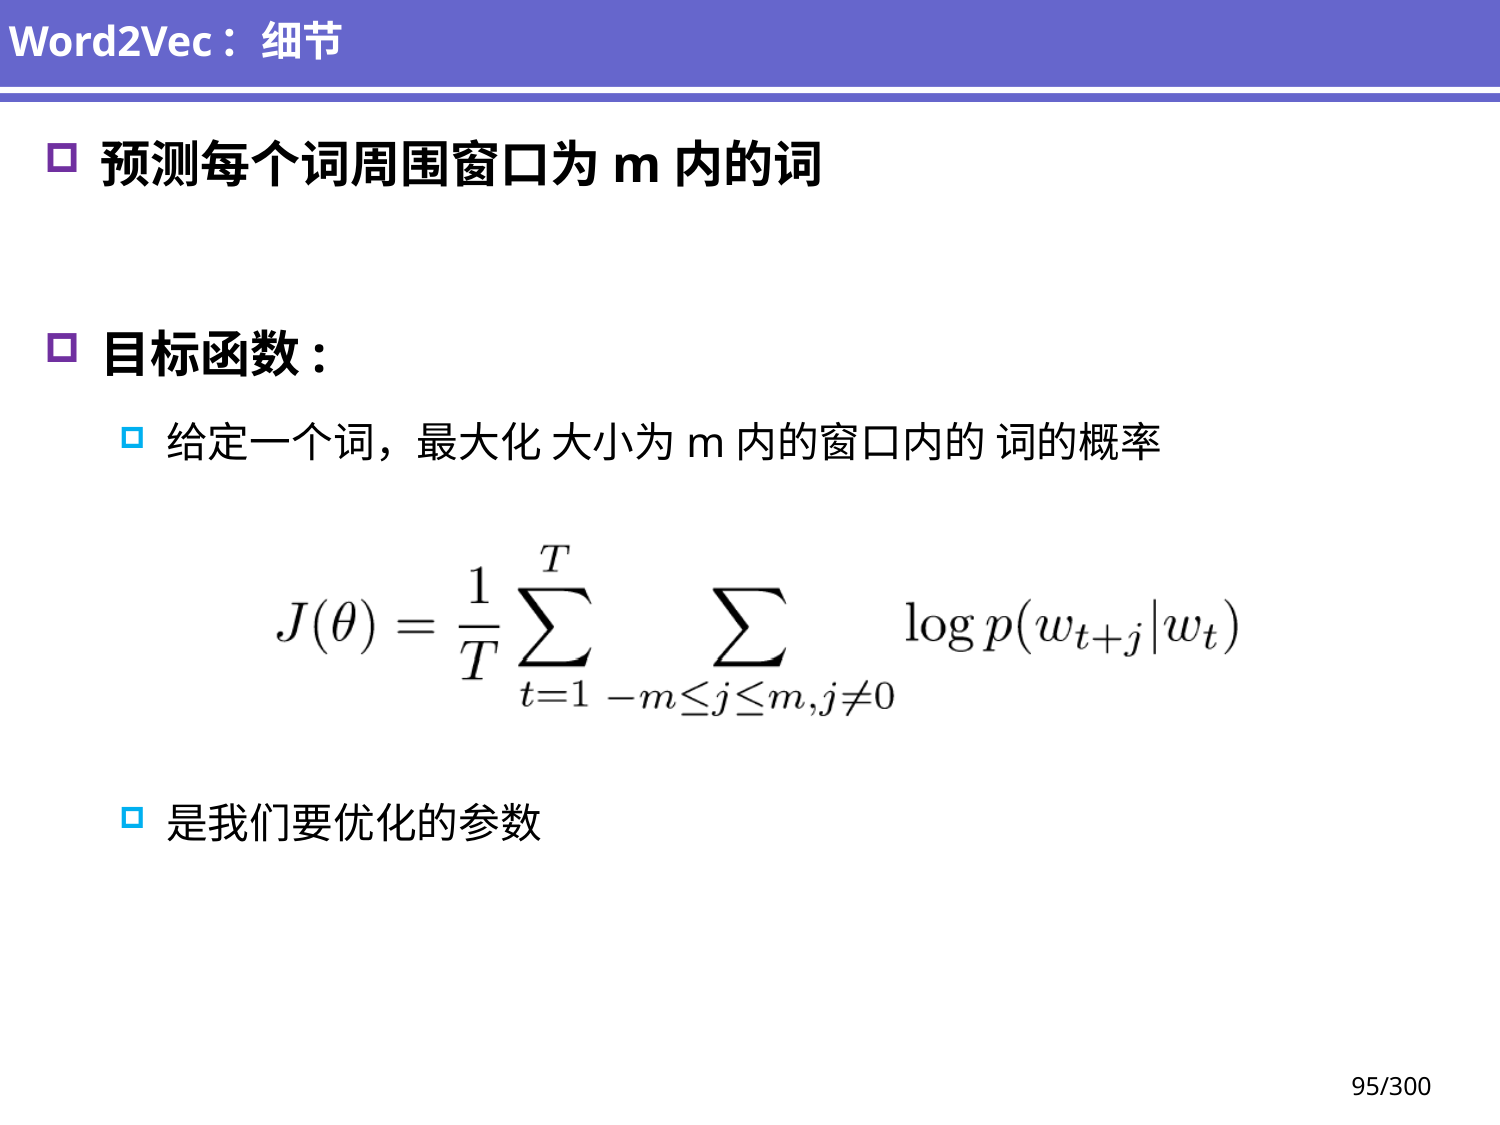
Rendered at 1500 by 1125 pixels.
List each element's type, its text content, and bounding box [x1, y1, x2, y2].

title Word2Vec：细节 [0, 7, 1309, 73]
picture [265, 526, 1258, 729]
slide_number 95/300 [1291, 1058, 1447, 1112]
